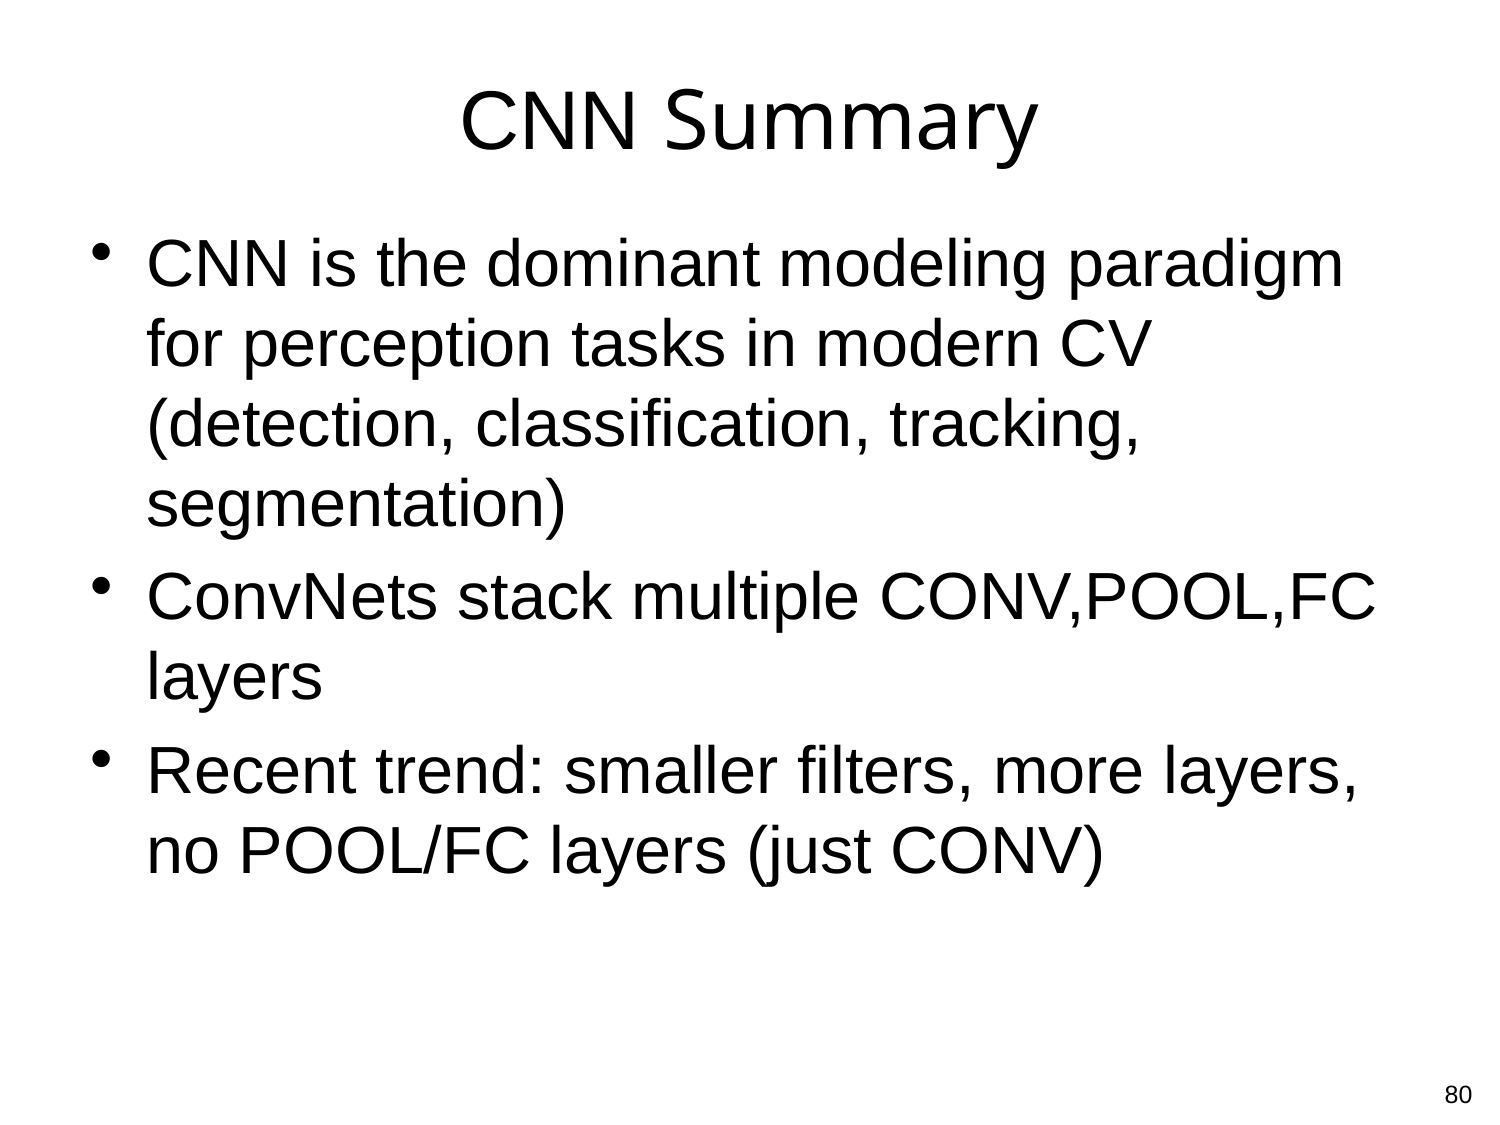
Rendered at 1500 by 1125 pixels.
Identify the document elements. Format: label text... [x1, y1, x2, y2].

list CNN is the dominant modeling paradigm for perception tasks in modern CV (detection, classification, tracking, segmentation) ConvNets stack multiple CONV,POOL,FC layers Recent trend: smaller filters, more layers, no POOL/FC layers (just CONV) [74, 212, 1426, 1051]
title CNN Summary [74, 44, 1426, 188]
slide_number 80 [1137, 1070, 1488, 1112]
